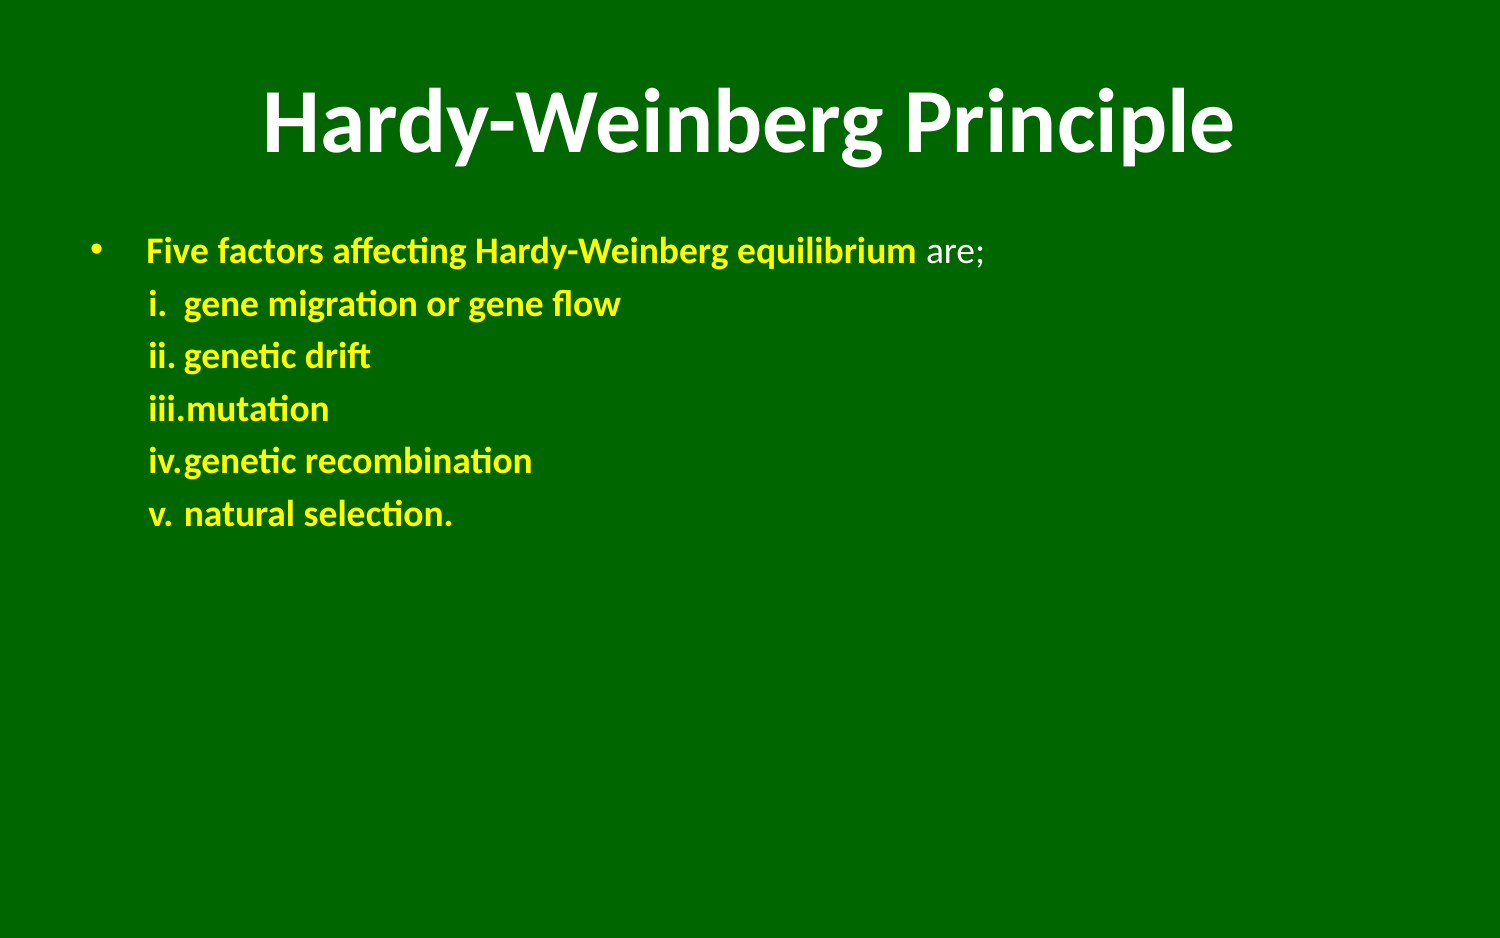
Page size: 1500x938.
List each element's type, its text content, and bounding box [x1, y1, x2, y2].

list Five factors affecting Hardy-Weinberg equilibrium are; gene migration or gene flow genetic drift mutation genetic recombination natural selection. [75, 218, 1425, 838]
title Hardy-Weinberg Principle [75, 37, 1425, 194]
